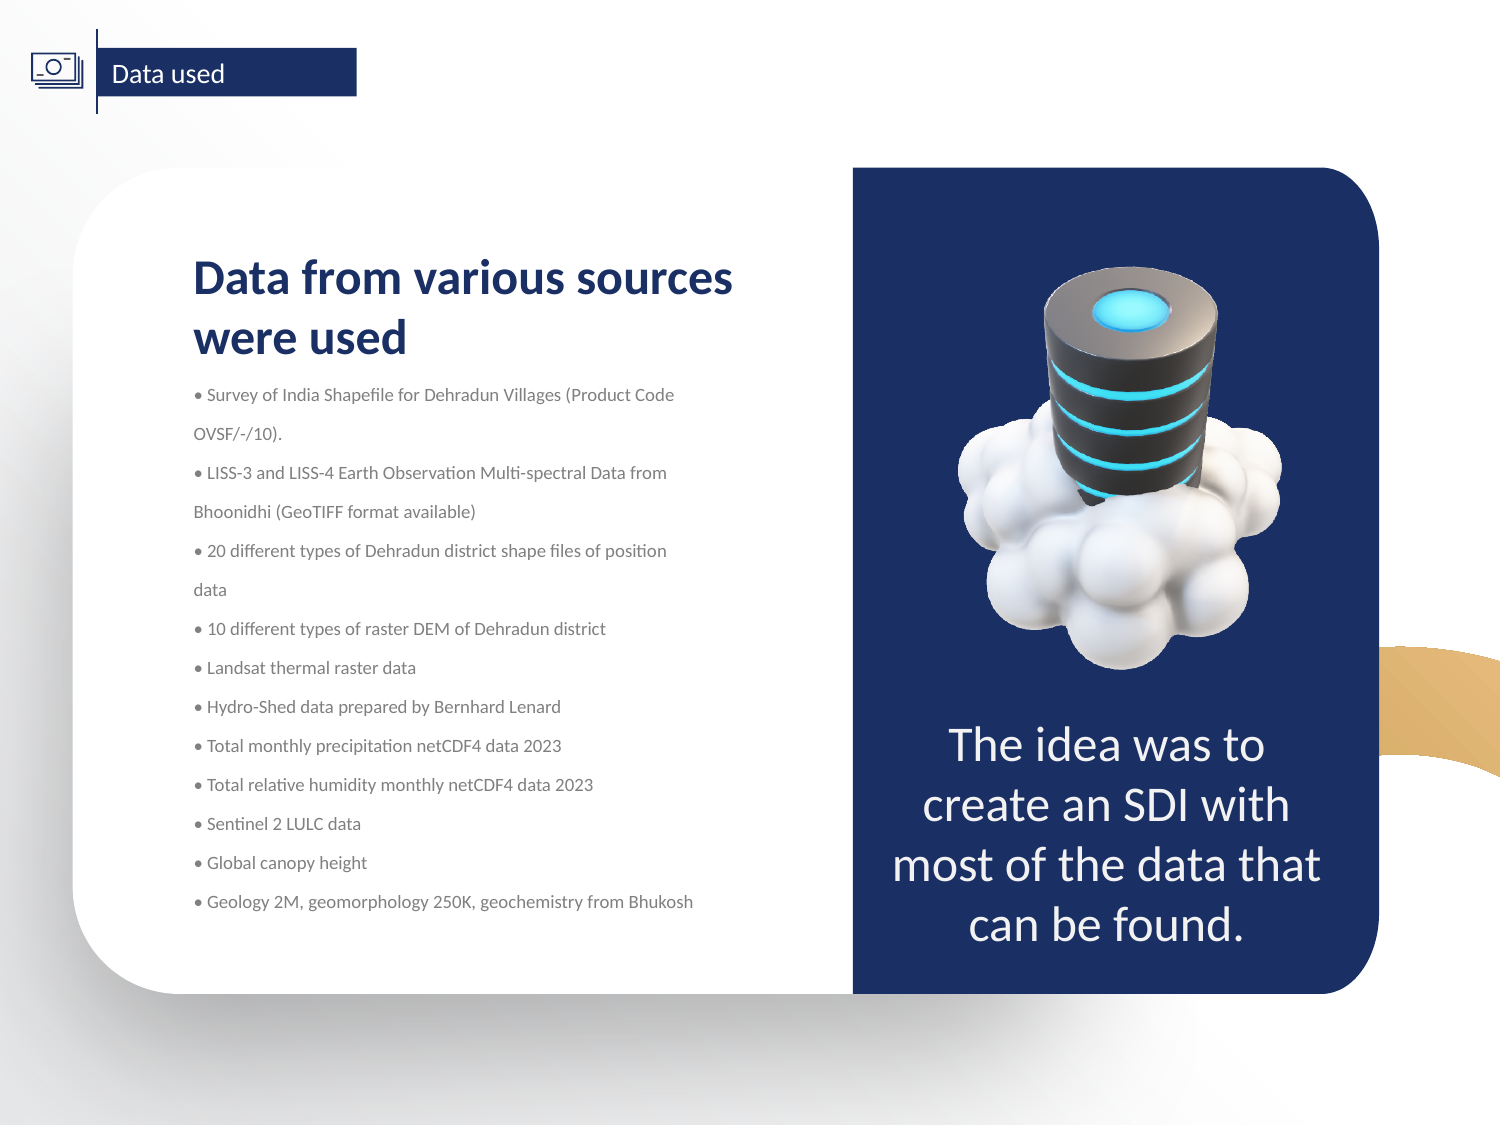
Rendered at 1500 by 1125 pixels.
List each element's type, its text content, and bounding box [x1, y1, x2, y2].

text_box The idea was to create an SDI with most of the data that can be found. [875, 704, 1339, 959]
text_box [72, 167, 852, 994]
text_box • Survey of India Shapefile for Dehradun Villages (Product Code OVSF/-/10). • LISS-3 and LISS-4 Earth Observation Multi-spectral Data from Bhoonidhi (GeoTIFF format available) • 20 different types of Dehradun district shape files of position data • 10 different types of raster DEM of Dehradun district • Landsat thermal raster data • Hydro-Shed data prepared by Bernhard Lenard • Total monthly precipitation netCDF4 data 2023 • Total relative humidity monthly netCDF4 data 2023 • Sentinel 2 LULC data • Global canopy height • Geology 2M, geomorphology 250K, geochemistry from Bhukosh [178, 358, 718, 920]
text_box Data from various sources were used [178, 237, 794, 373]
text_box [1380, 646, 1500, 777]
text_box [852, 167, 1380, 994]
picture [942, 251, 1290, 676]
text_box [31, 29, 357, 115]
